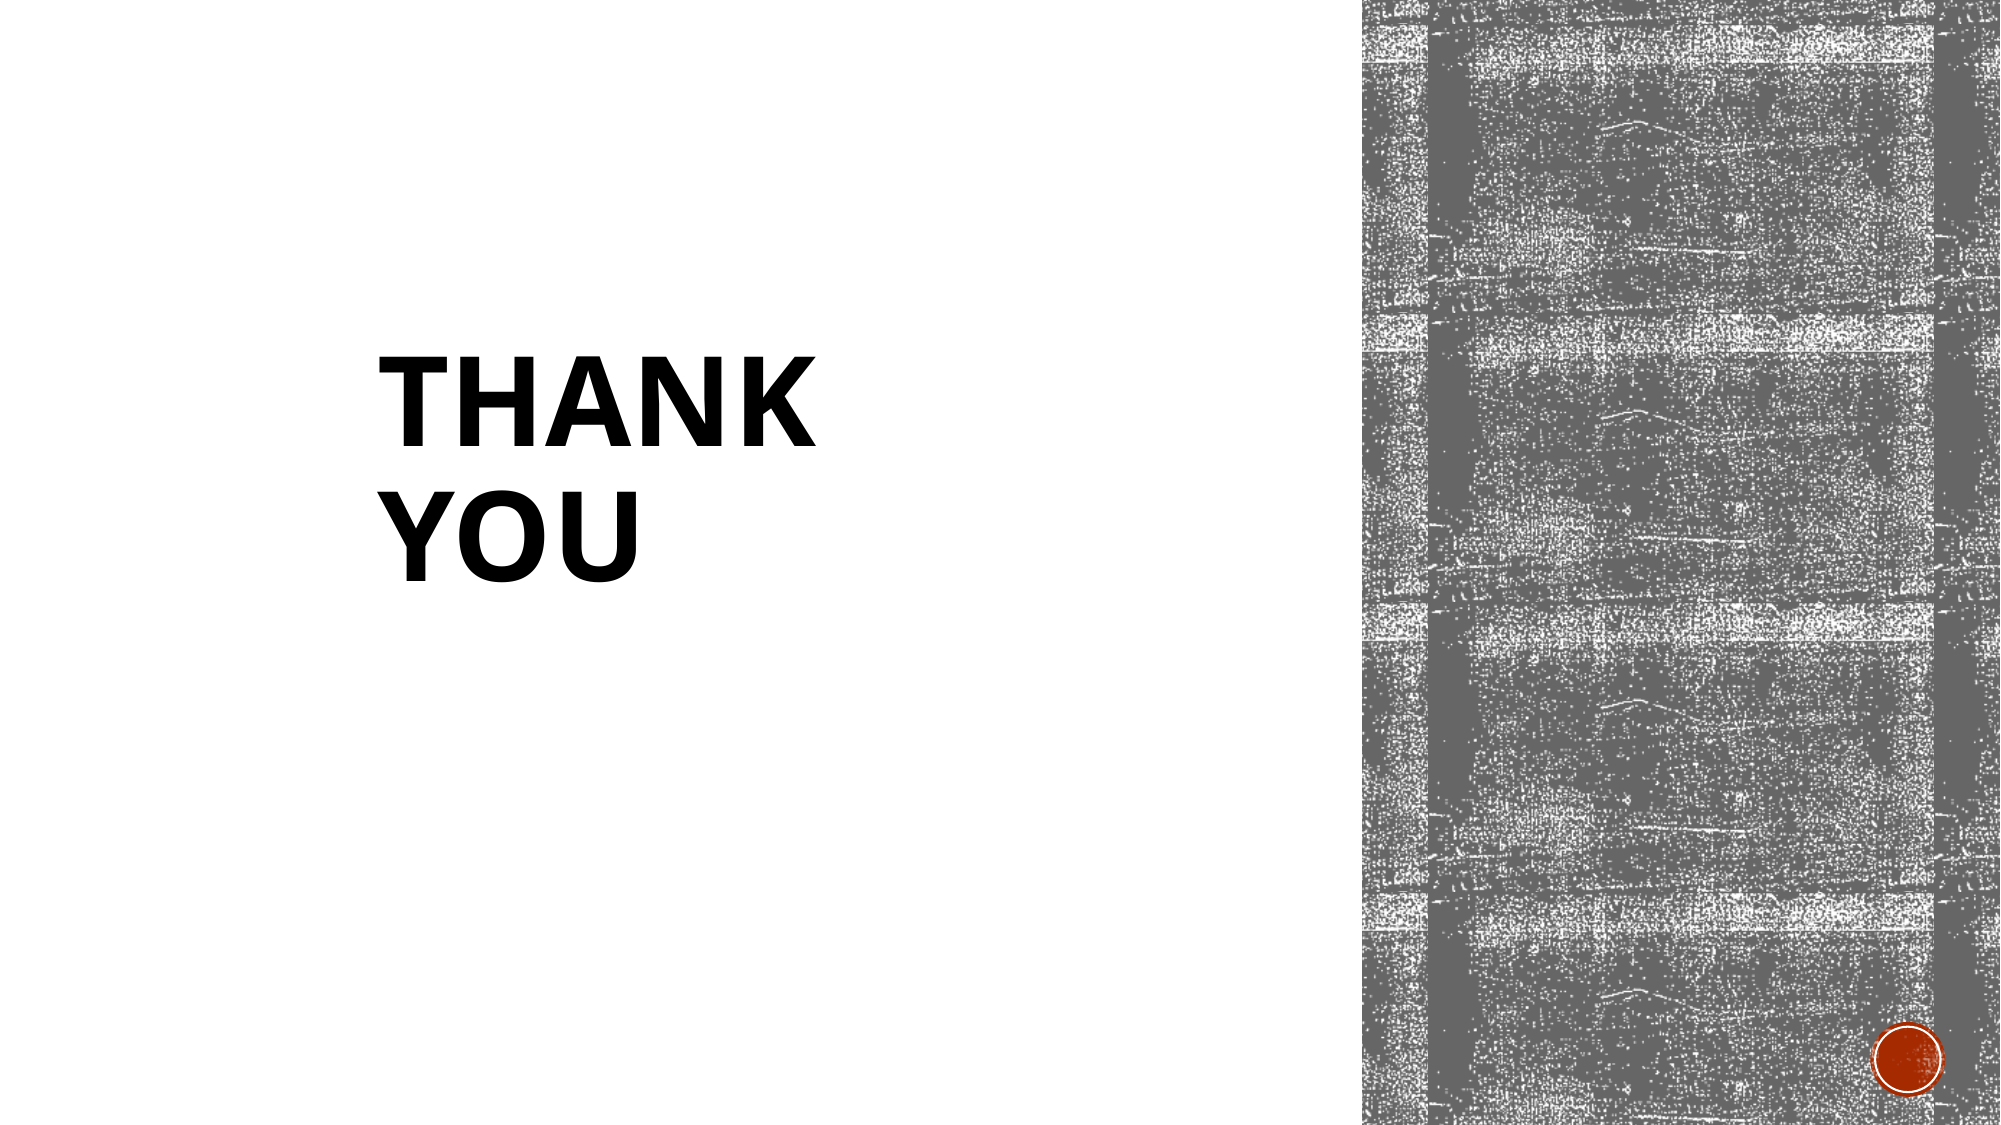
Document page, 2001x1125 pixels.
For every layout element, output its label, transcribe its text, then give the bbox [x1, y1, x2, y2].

title Thank YOU [362, 469, 976, 616]
